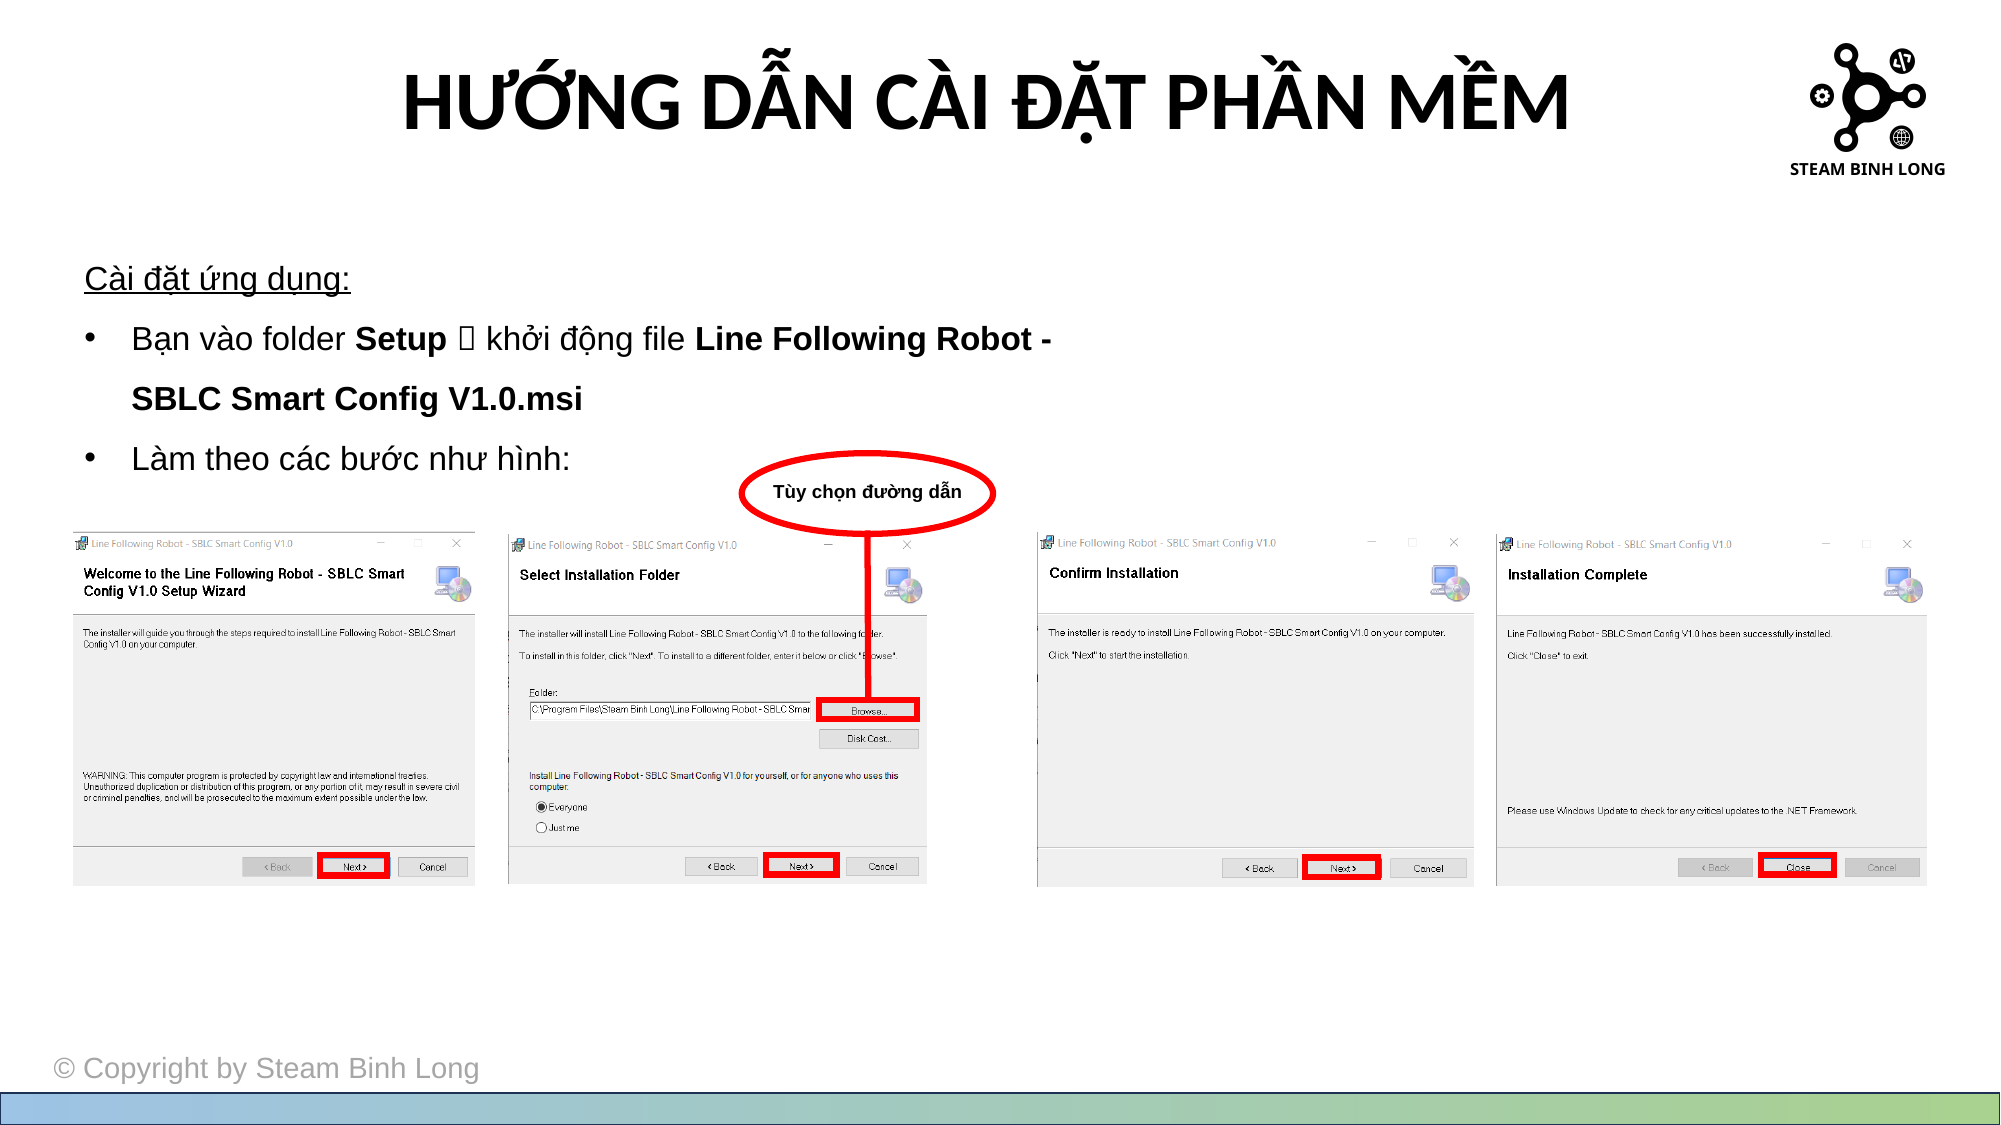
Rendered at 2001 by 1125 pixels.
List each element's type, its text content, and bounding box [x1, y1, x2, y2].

picture [1496, 534, 1927, 886]
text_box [1766, 43, 1971, 187]
picture [1037, 532, 1474, 887]
text_box [0, 1092, 2000, 1125]
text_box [508, 453, 994, 884]
text_box Cài đặt ứng dụng: Bạn vào folder Setup  khởi động file Line Following Robot - SBLC Smart Config V1.0.msi Làm theo các bước như hình: [69, 229, 1113, 485]
text_box © Copyright by Steam Binh Long [38, 1041, 496, 1092]
text_box HƯỚNG DẪN CÀI ĐẶT PHẦN MỀM [387, 39, 1588, 154]
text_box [73, 531, 475, 886]
